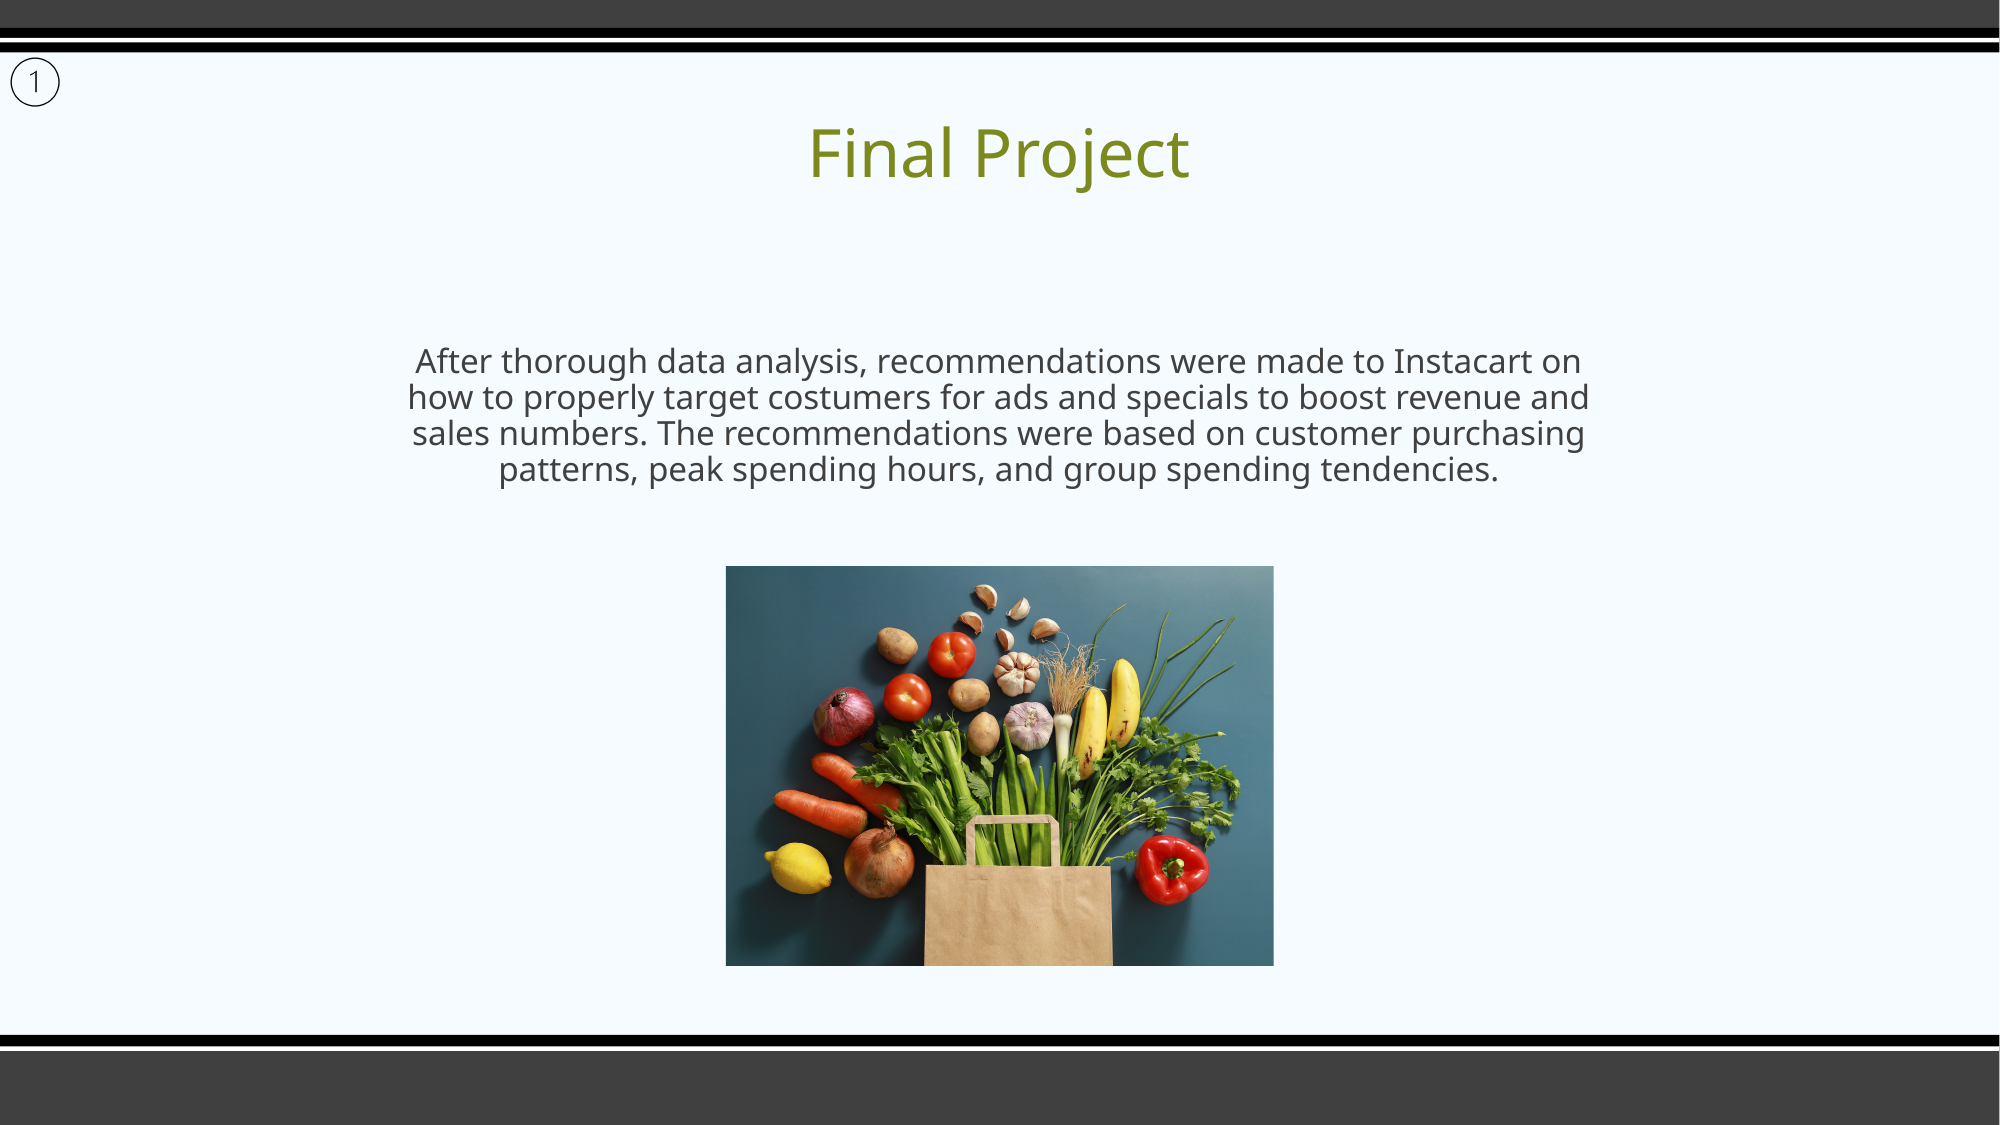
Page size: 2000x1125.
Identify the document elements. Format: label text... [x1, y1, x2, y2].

picture [3, 50, 66, 113]
picture [725, 565, 1275, 967]
title Final Project [249, 99, 1750, 200]
text_box After thorough data analysis, recommendations were made to Instacart on how to properly target costumers for ads and specials to boost revenue and sales numbers. The recommendations were based on customer purchasing patterns, peak spending hours, and group spending tendencies. [374, 337, 1625, 496]
